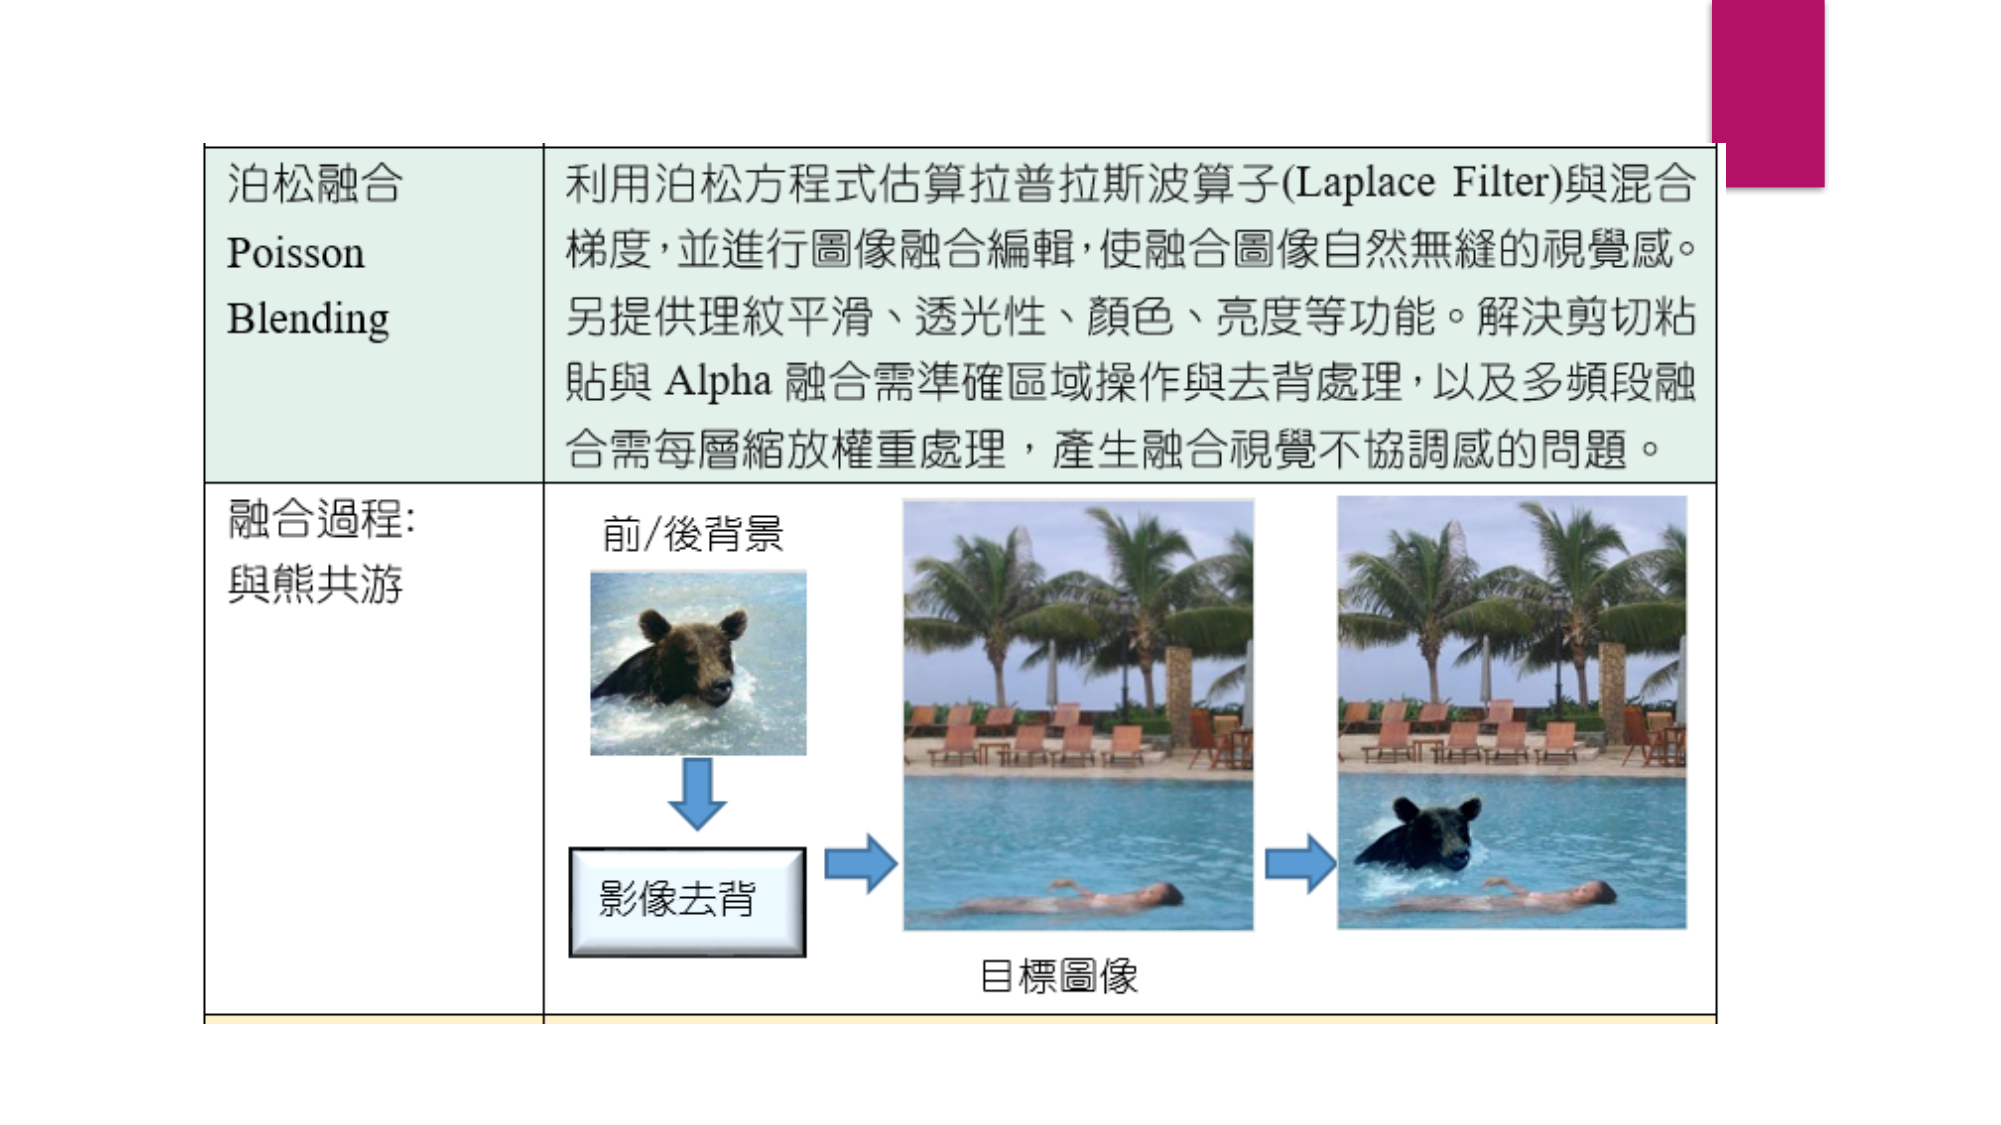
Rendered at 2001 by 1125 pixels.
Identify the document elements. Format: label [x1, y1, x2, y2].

picture [198, 143, 1726, 1025]
